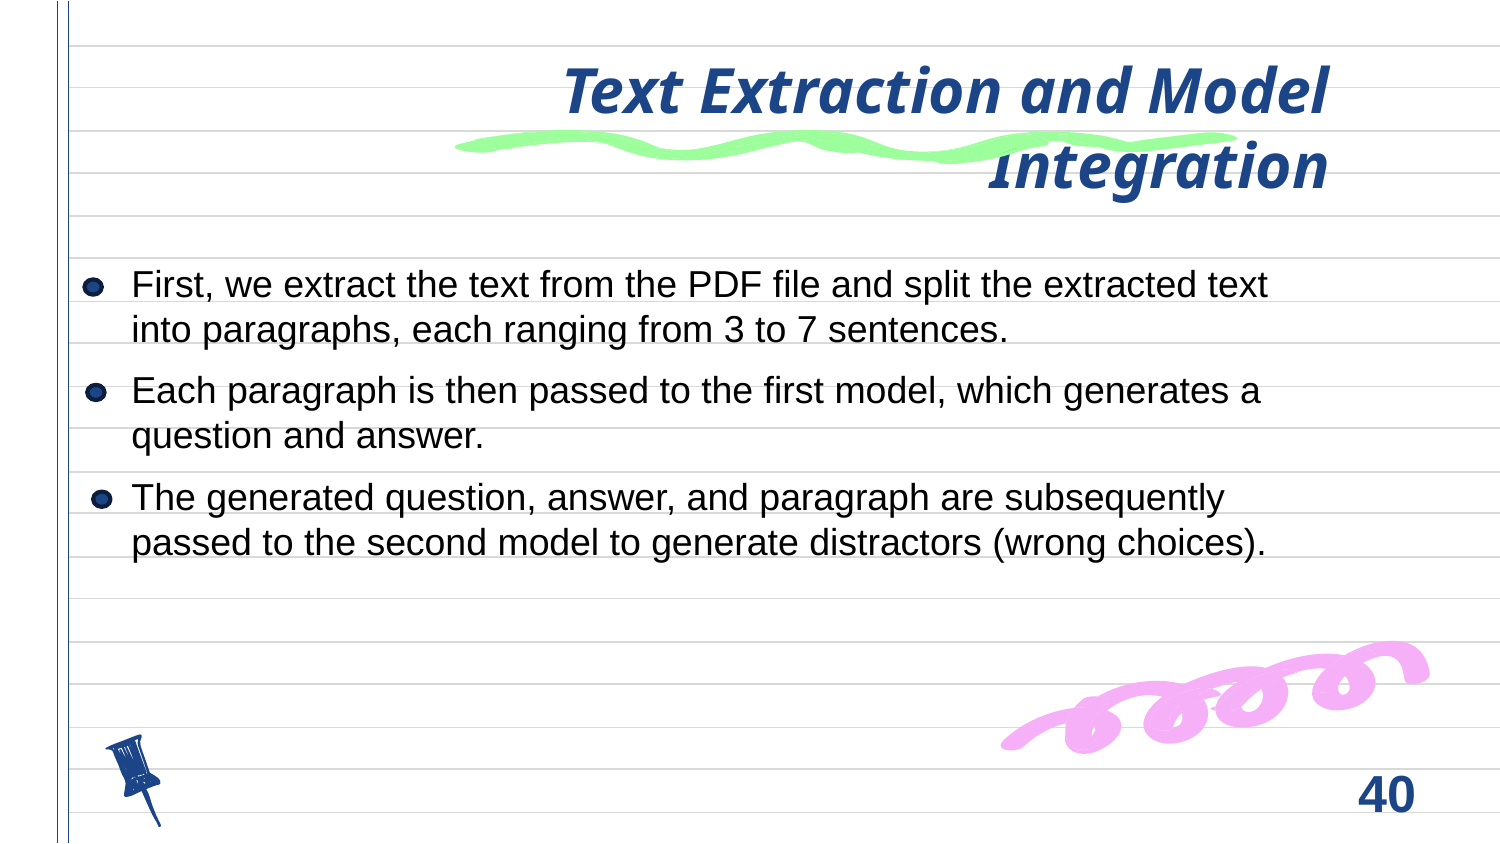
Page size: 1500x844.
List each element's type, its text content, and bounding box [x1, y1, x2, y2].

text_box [991, 667, 1432, 738]
text_box [82, 277, 104, 297]
title Text Extraction and Model Integration [212, 50, 1331, 114]
text_box [105, 734, 161, 828]
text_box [444, 129, 1251, 165]
text_box First, we extract the text from the PDF file and split the extracted text into paragraphs, each ranging from 3 to 7 sentences. Each paragraph is then passed to the first model, which generates a question and answer. The generated question, answer, and paragraph are subsequently passed to the second model to generate distractors (wrong choices). [116, 252, 1349, 571]
text_box [91, 489, 113, 509]
text_box [85, 382, 107, 403]
text_box 40 [1343, 753, 1448, 831]
